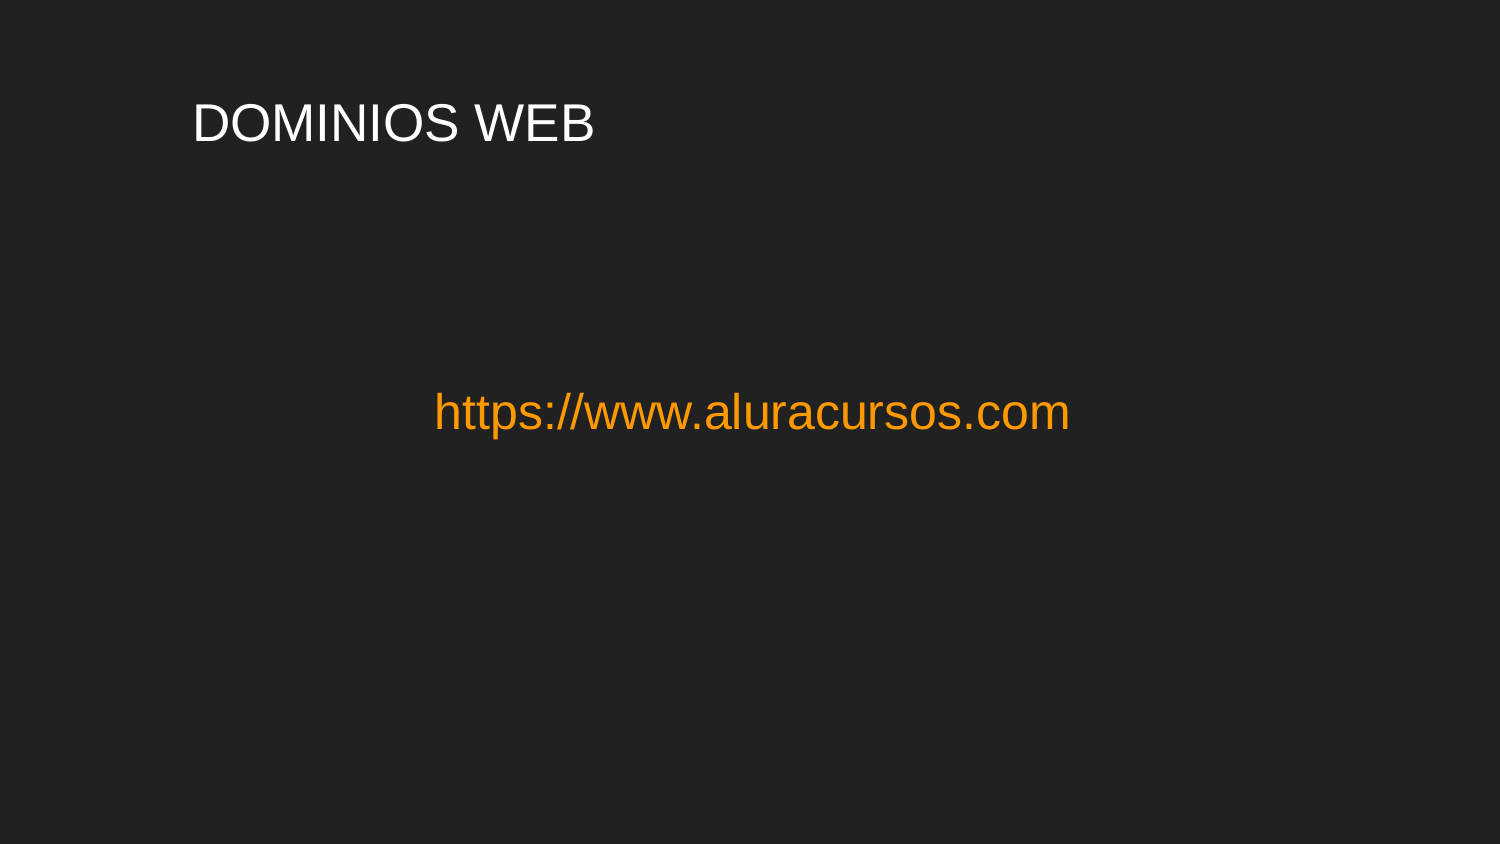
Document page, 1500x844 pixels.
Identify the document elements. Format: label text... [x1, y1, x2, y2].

list https://www.aluracursos.com [177, 189, 1329, 622]
title DOMINIOS WEB [177, 72, 1449, 167]
